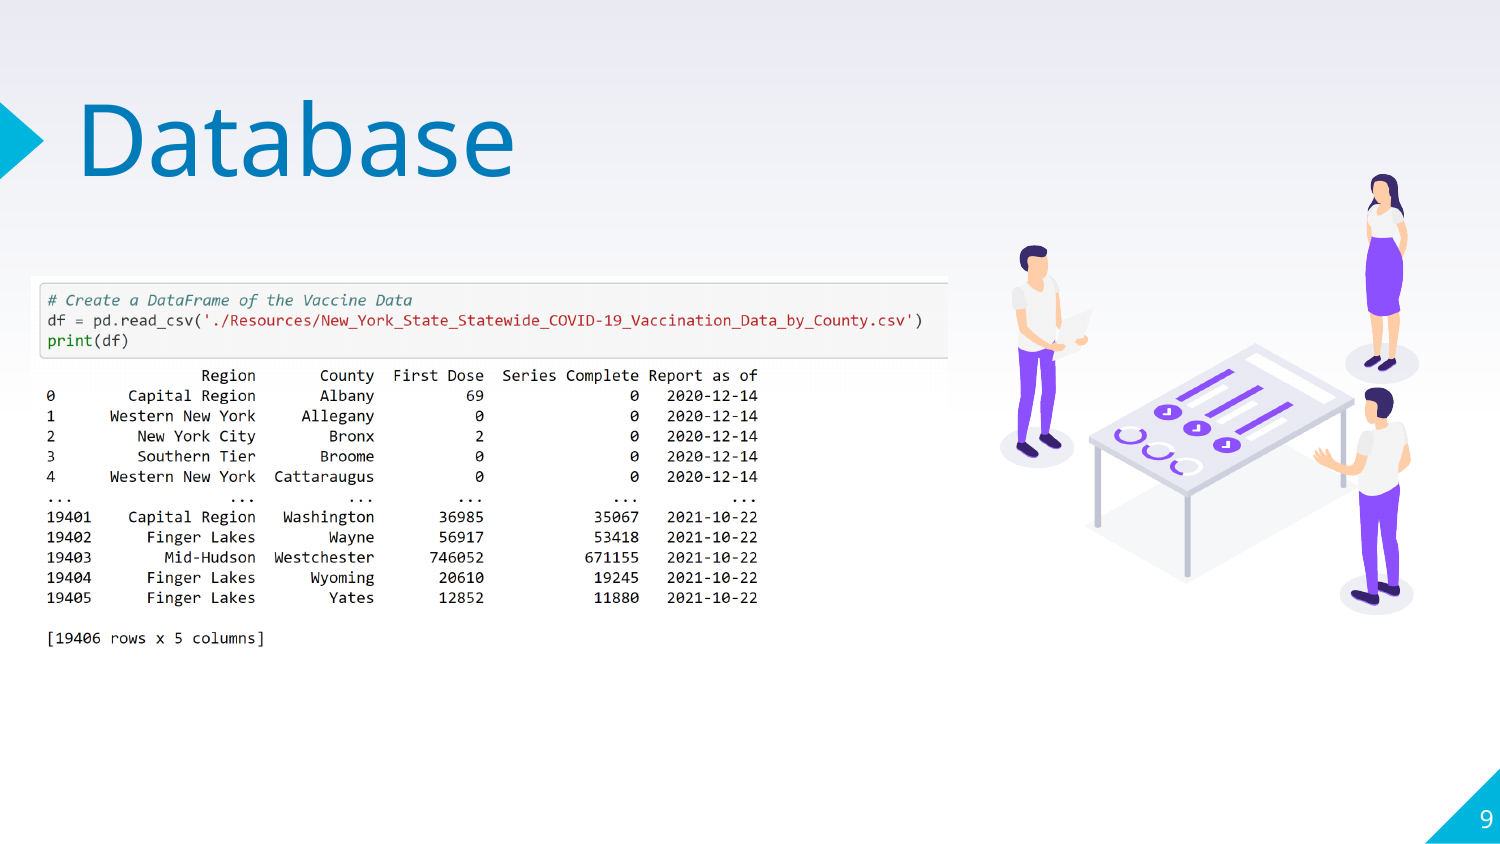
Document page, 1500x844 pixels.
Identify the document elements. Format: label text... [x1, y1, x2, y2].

picture [1000, 174, 1419, 615]
picture [30, 276, 949, 659]
slide_number ‹#› [1418, 760, 1494, 838]
title Database [75, 99, 1001, 277]
